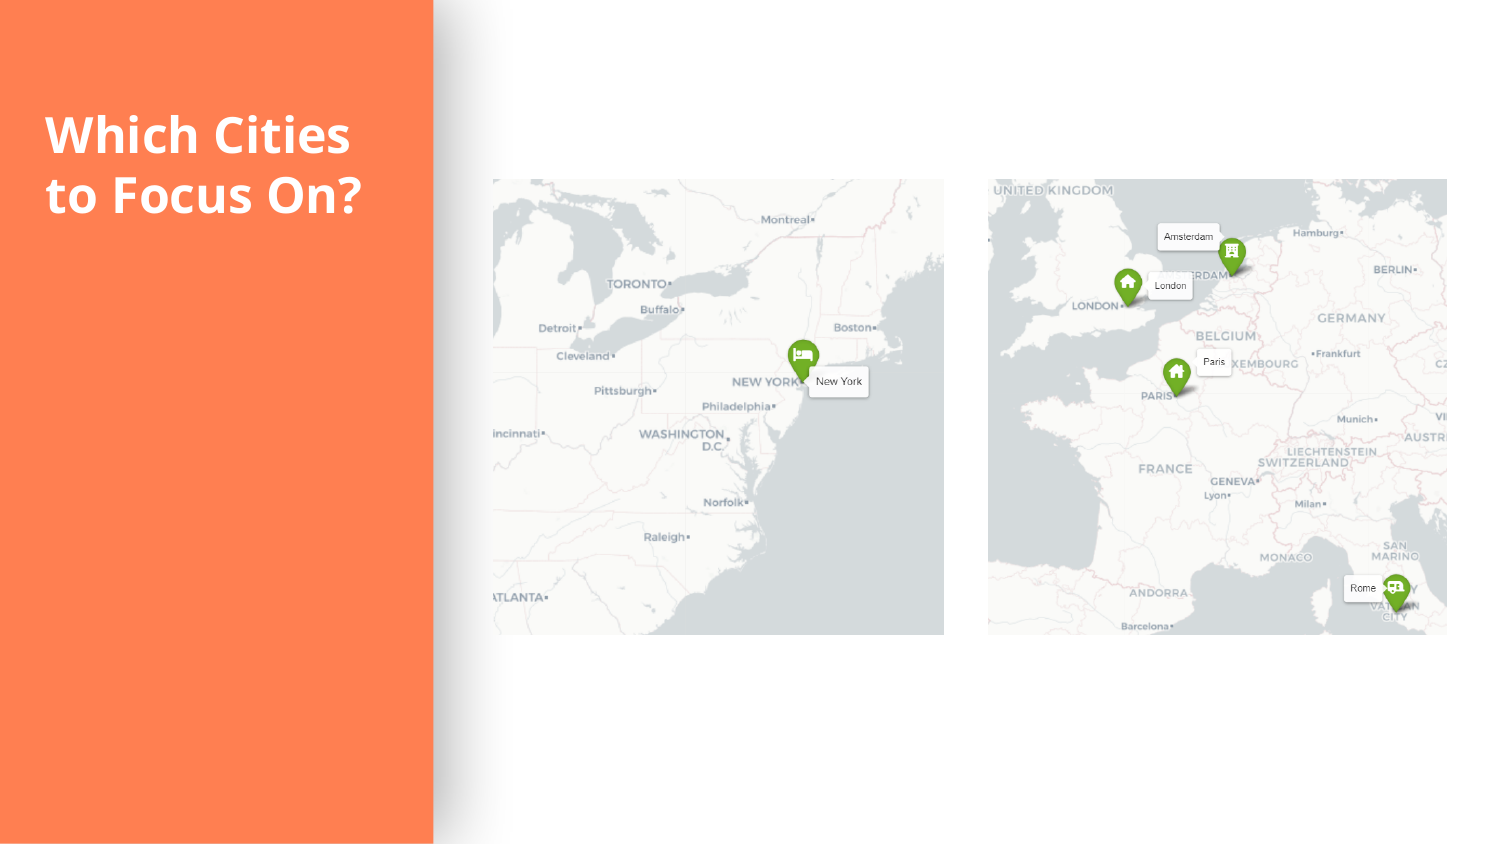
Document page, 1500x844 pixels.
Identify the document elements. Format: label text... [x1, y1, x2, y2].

title Which Cities to Focus On? [30, 88, 394, 422]
picture [492, 179, 944, 635]
picture [987, 179, 1447, 635]
